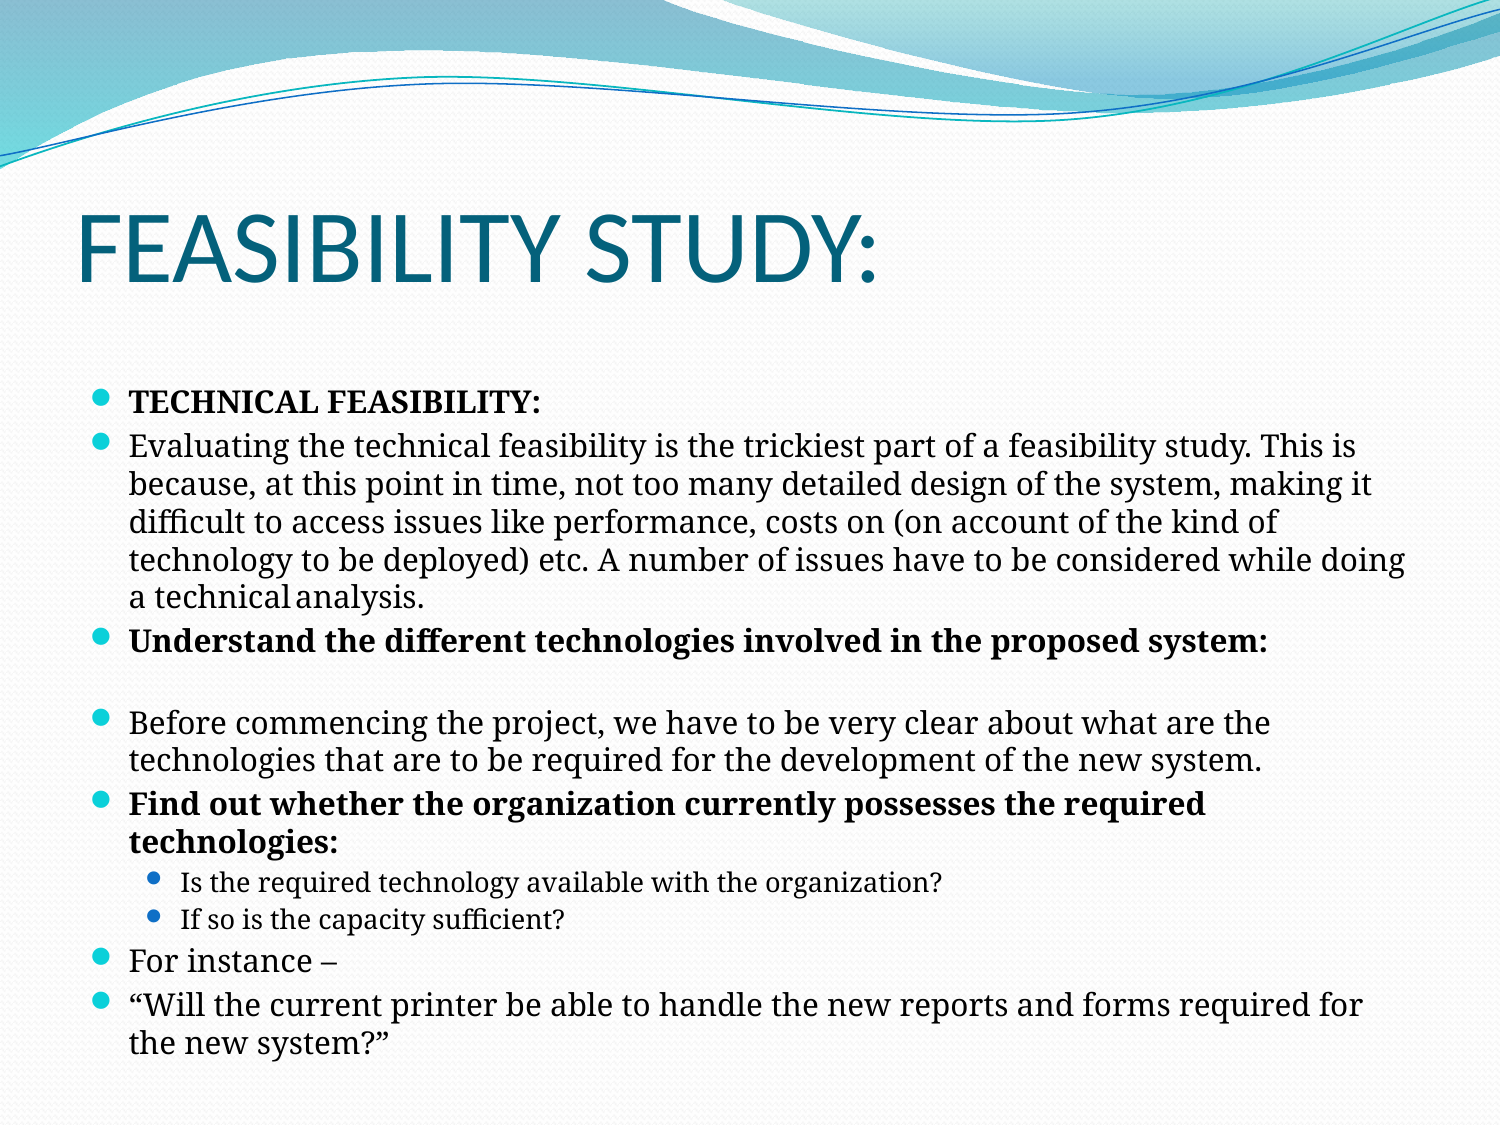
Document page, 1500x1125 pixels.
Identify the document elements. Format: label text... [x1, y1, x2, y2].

list TECHNICAL FEASIBILITY: Evaluating the technical feasibility is the trickiest part of a feasibility study. This is because, at this point in time, not too many detailed design of the system, making it difficult to access issues like performance, costs on (on account of the kind of technology to be deployed) etc. A number of issues have to be considered while doing a technical analysis. Understand the different technologies involved in the proposed system: Before commencing the project, we have to be very clear about what are the technologies that are to be required for the development of the new system. Find out whether the organization currently possesses the required technologies: Is the required technology available with the organization? If so is the capacity sufficient? For instance – “Will the current printer be able to handle the new reports and forms required for the new system?” [75, 350, 1425, 1079]
title FEASIBILITY STUDY: [75, 115, 1425, 303]
